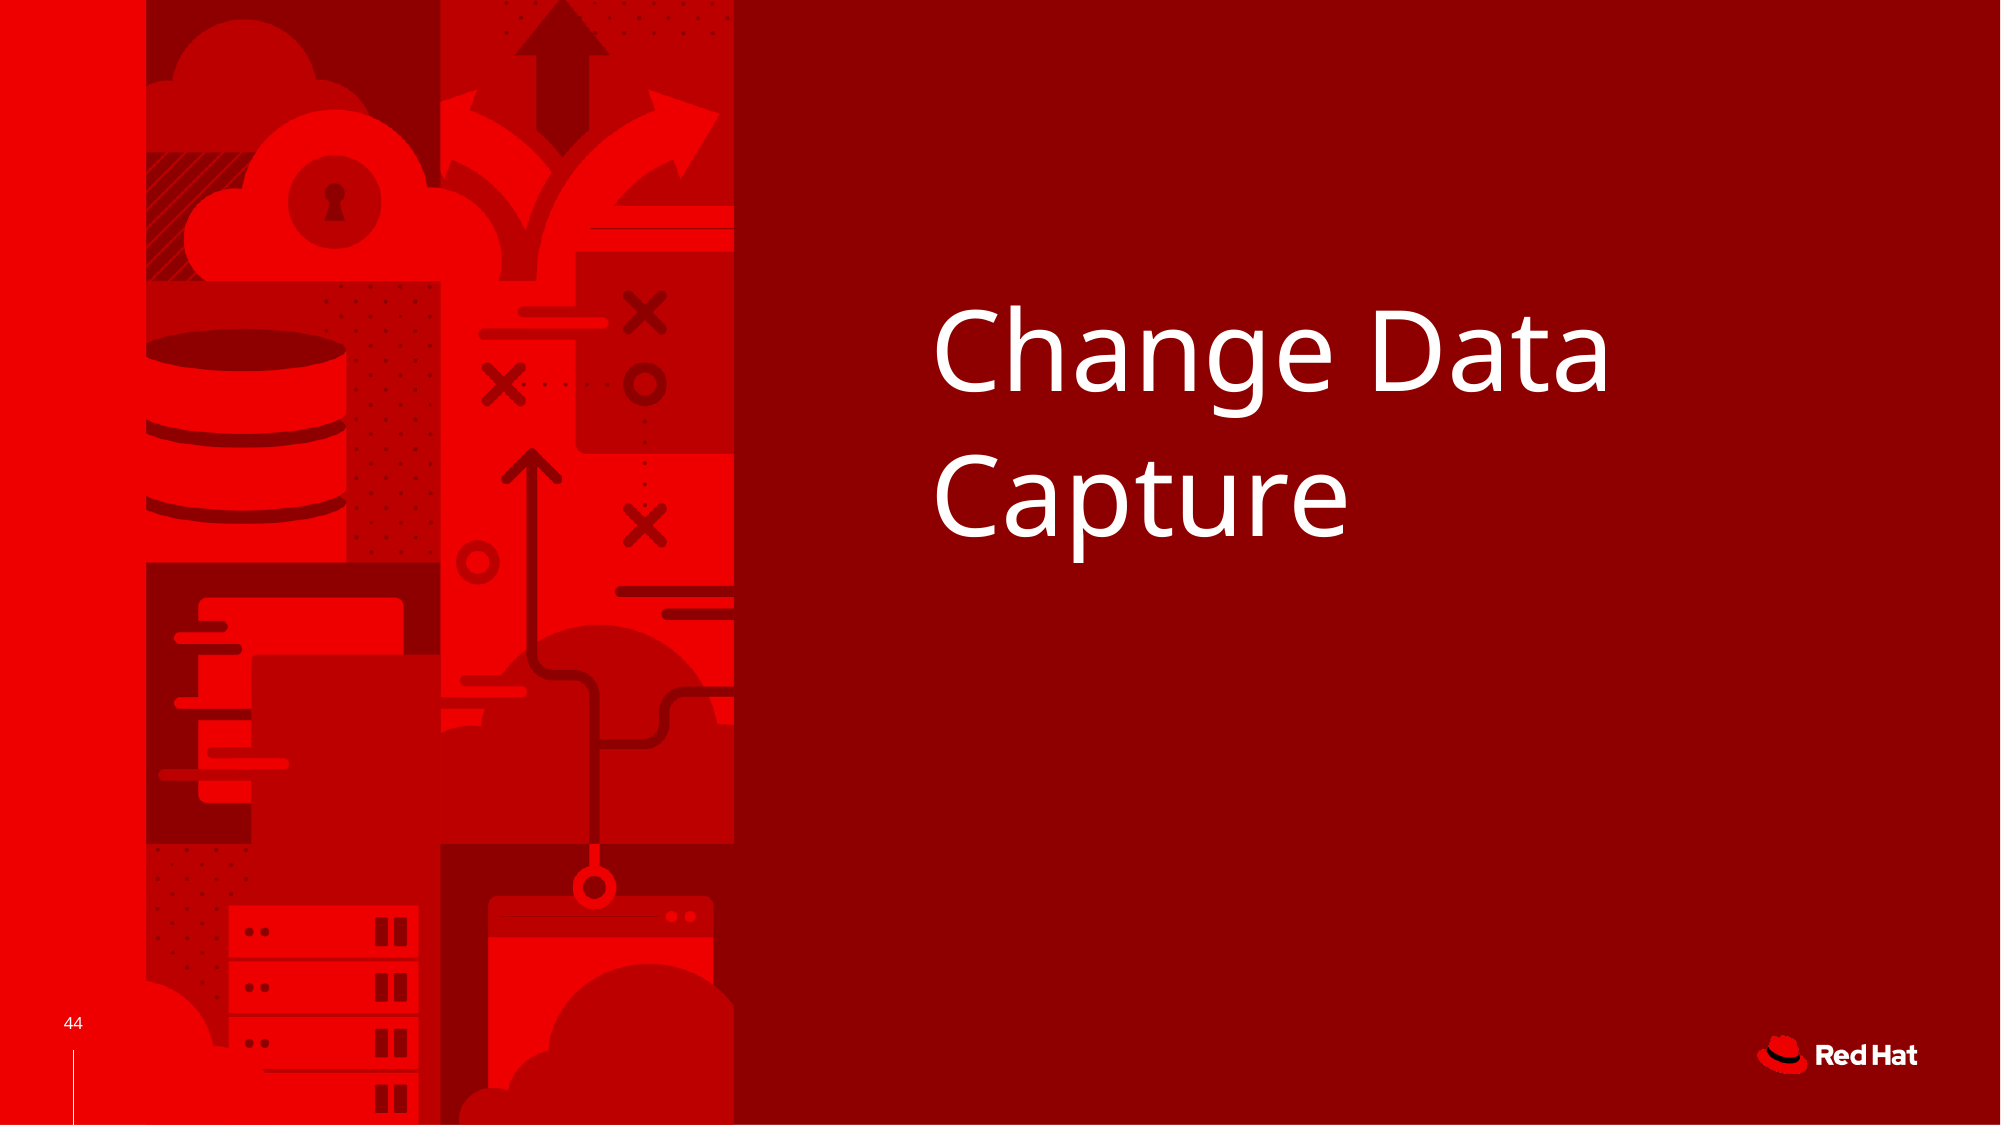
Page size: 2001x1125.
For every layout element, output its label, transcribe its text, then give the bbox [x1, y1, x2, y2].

title Change Data Capture [930, 267, 1758, 905]
picture [0, 0, 2001, 1125]
slide_number ‹#› [13, 1012, 134, 1036]
